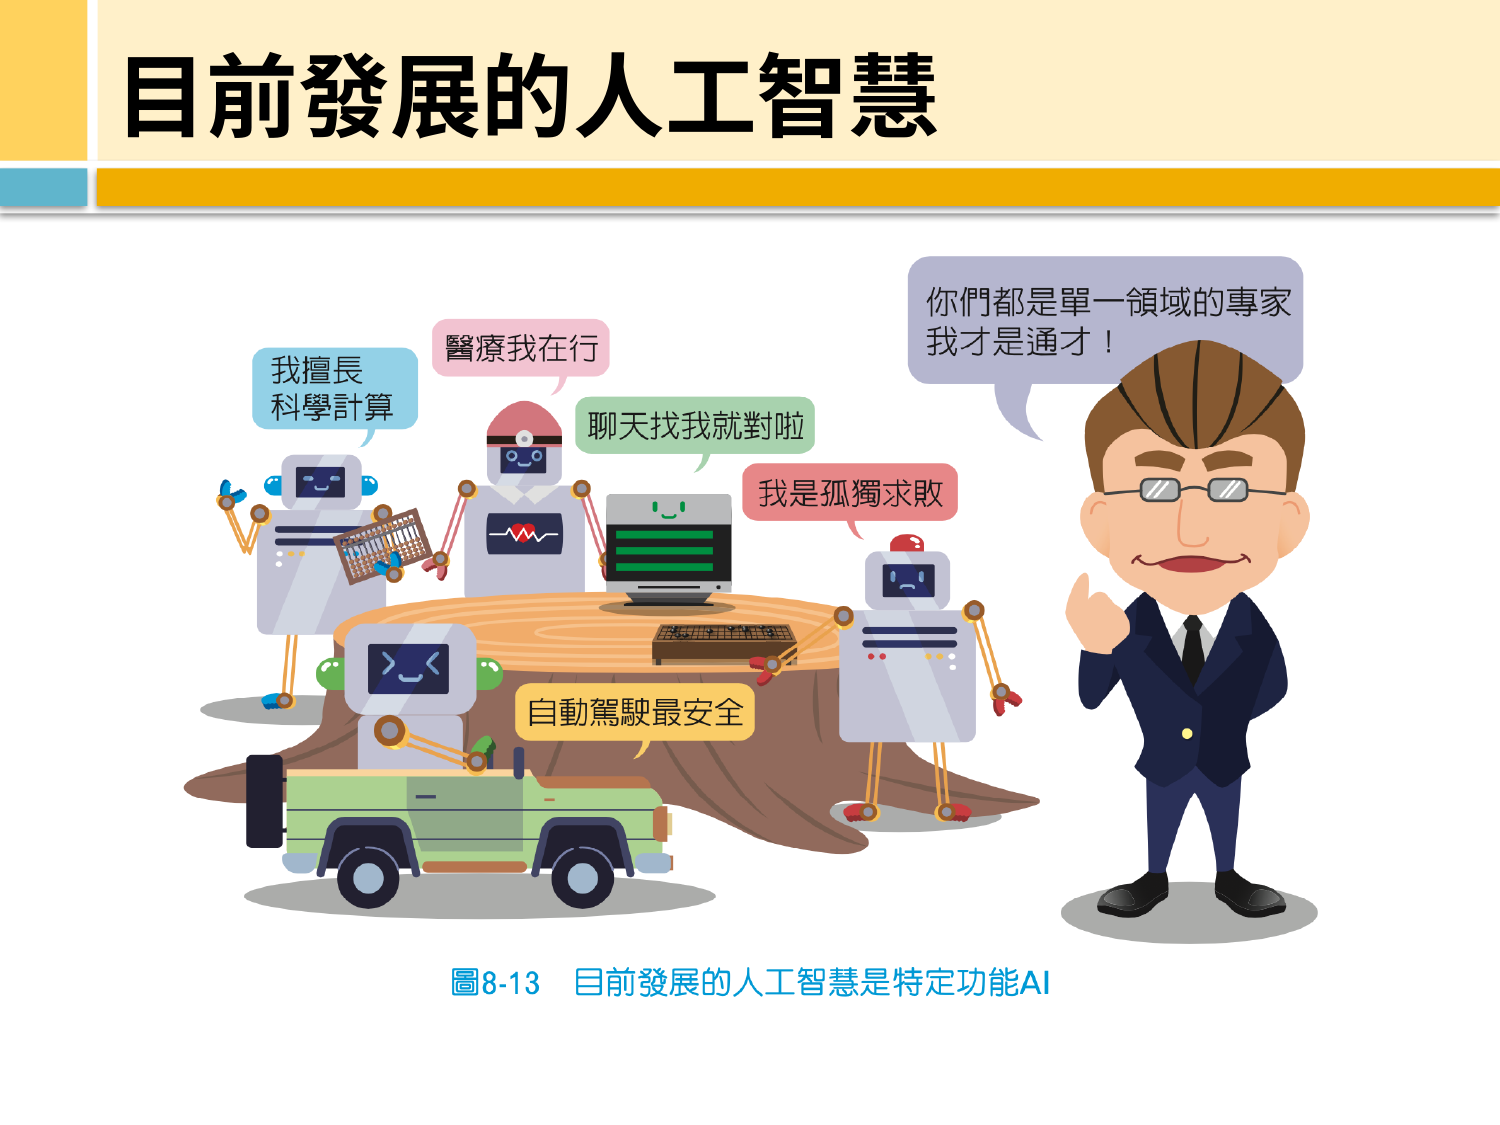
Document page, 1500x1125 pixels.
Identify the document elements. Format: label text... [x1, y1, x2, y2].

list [162, 231, 1376, 1024]
title 目前發展的人工智慧 [100, 26, 1438, 161]
